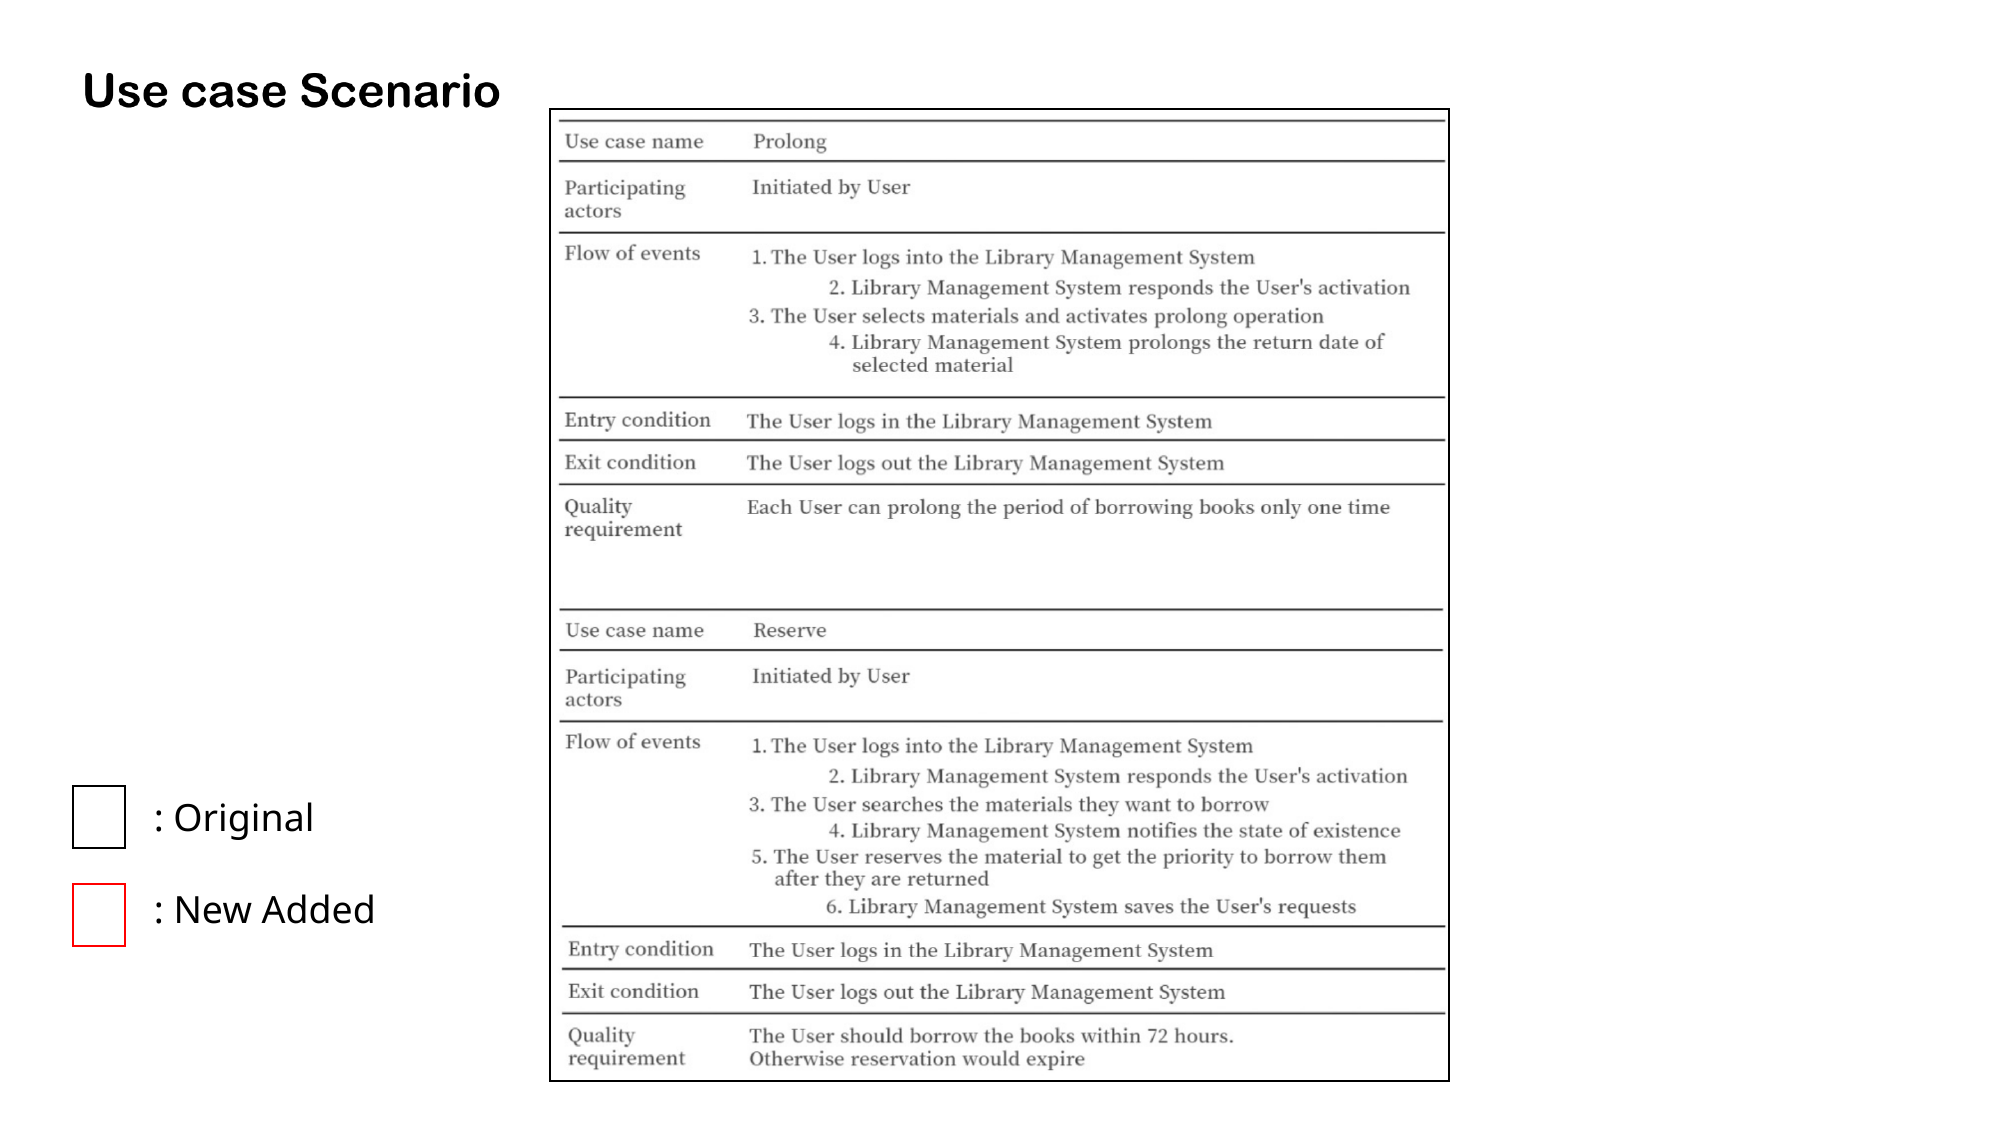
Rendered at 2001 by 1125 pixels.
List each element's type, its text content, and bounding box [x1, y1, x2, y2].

text_box [72, 883, 126, 947]
picture [72, 61, 508, 124]
picture [550, 109, 1450, 1081]
text_box : New Added [138, 884, 397, 947]
text_box [72, 785, 126, 849]
text_box : Original [138, 791, 375, 854]
